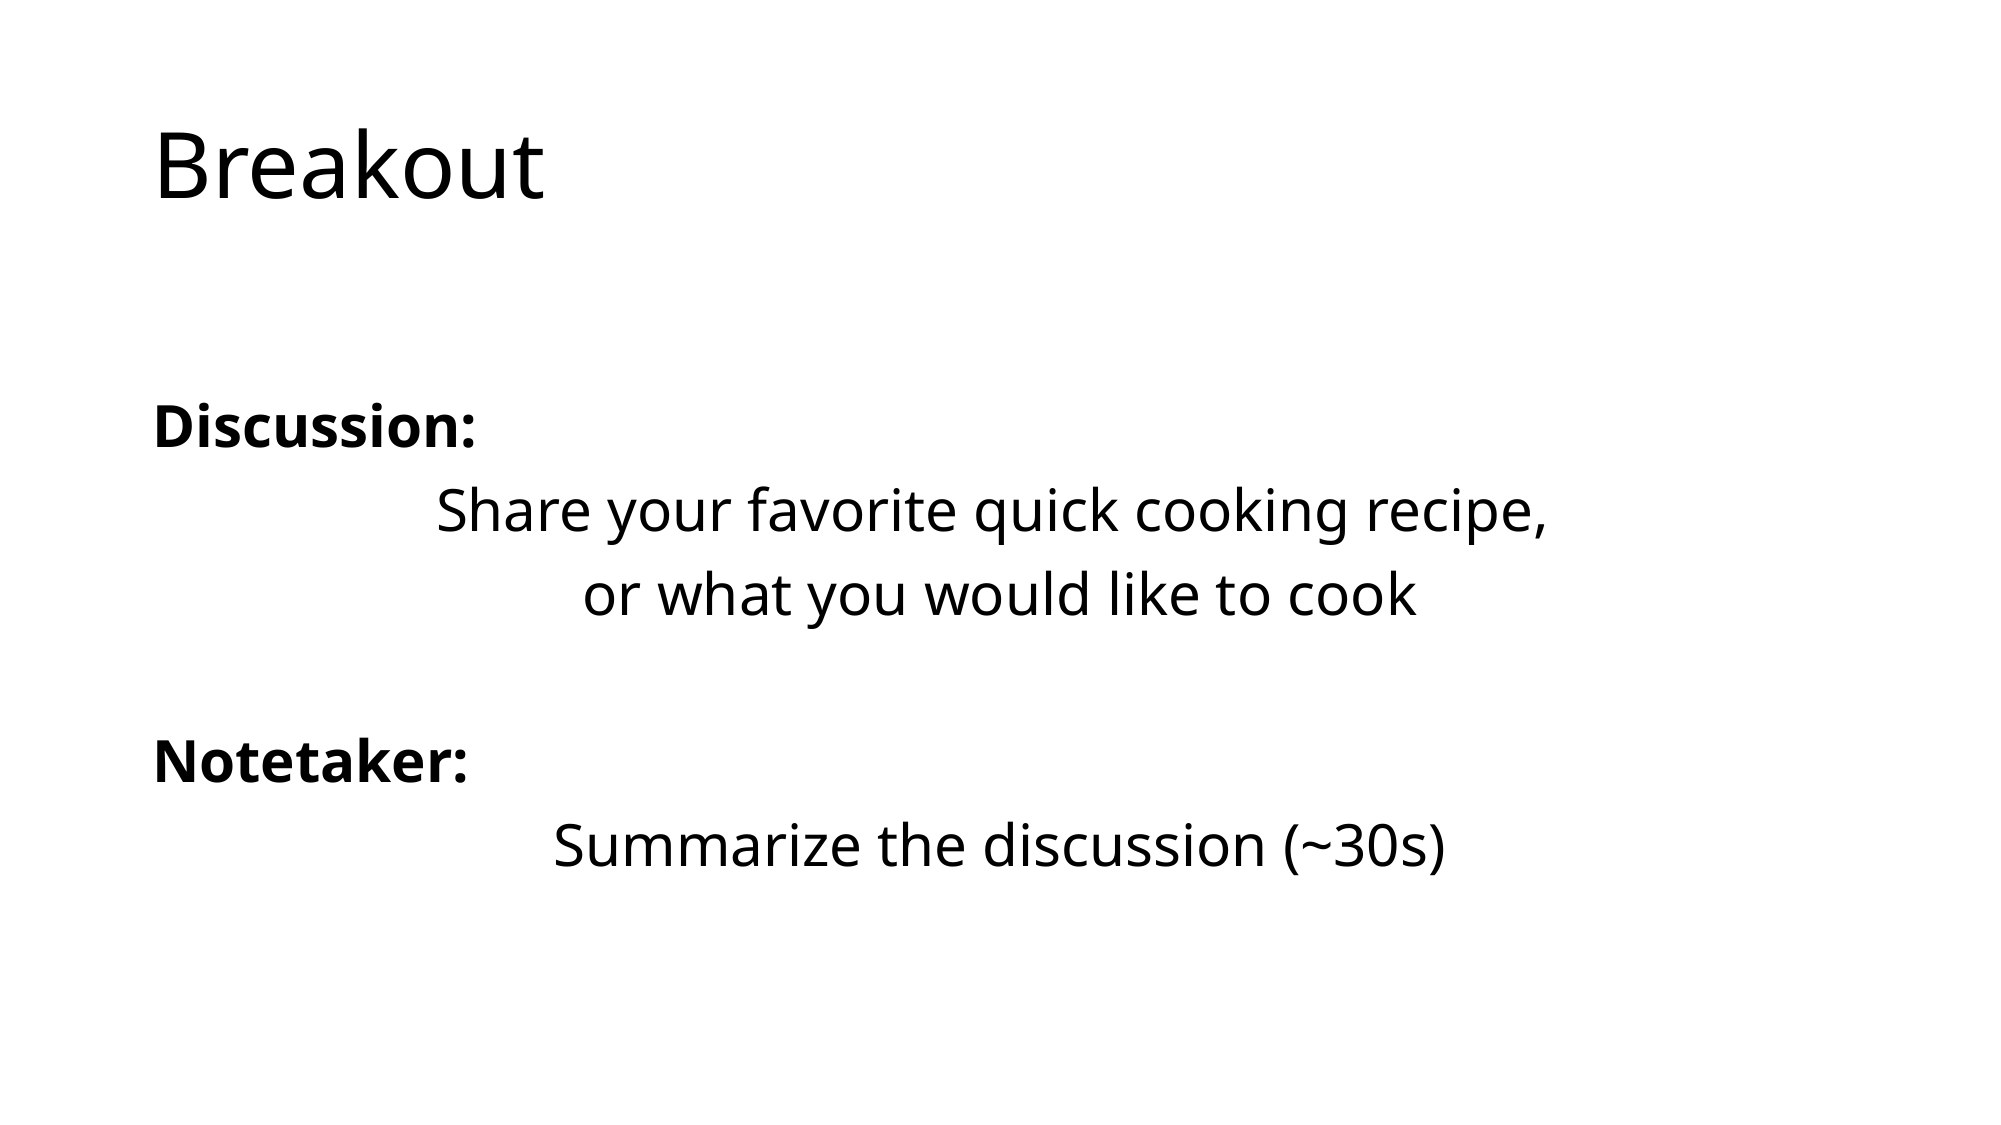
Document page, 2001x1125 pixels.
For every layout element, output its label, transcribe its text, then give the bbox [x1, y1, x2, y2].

title Breakout [137, 59, 1863, 278]
list Discussion: Share your favorite quick cooking recipe, or what you would like to cook Notetaker: Summarize the discussion (~30s) [137, 299, 1863, 1014]
